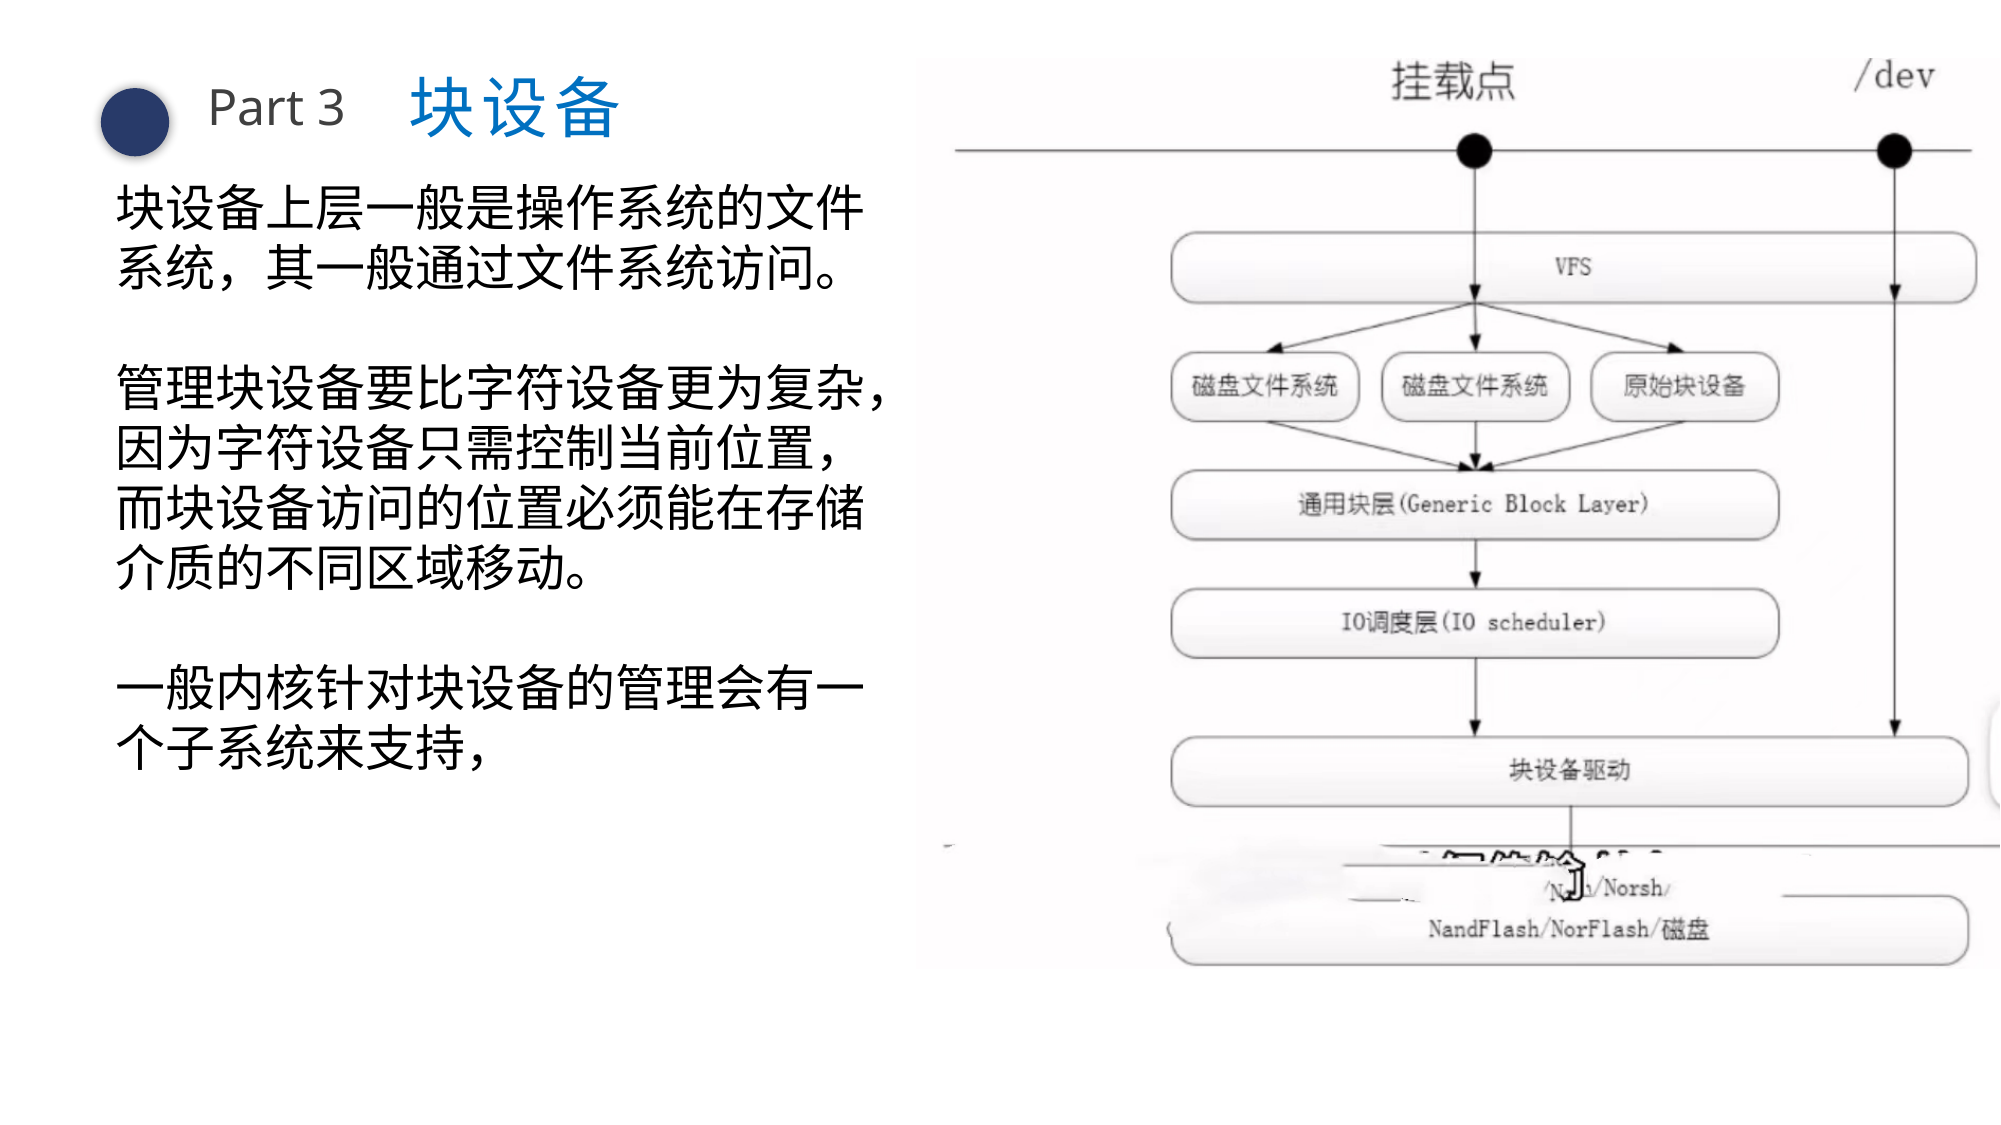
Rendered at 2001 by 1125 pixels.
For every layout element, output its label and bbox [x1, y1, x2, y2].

picture [916, 58, 2000, 969]
text_box [0, 58, 1568, 1123]
